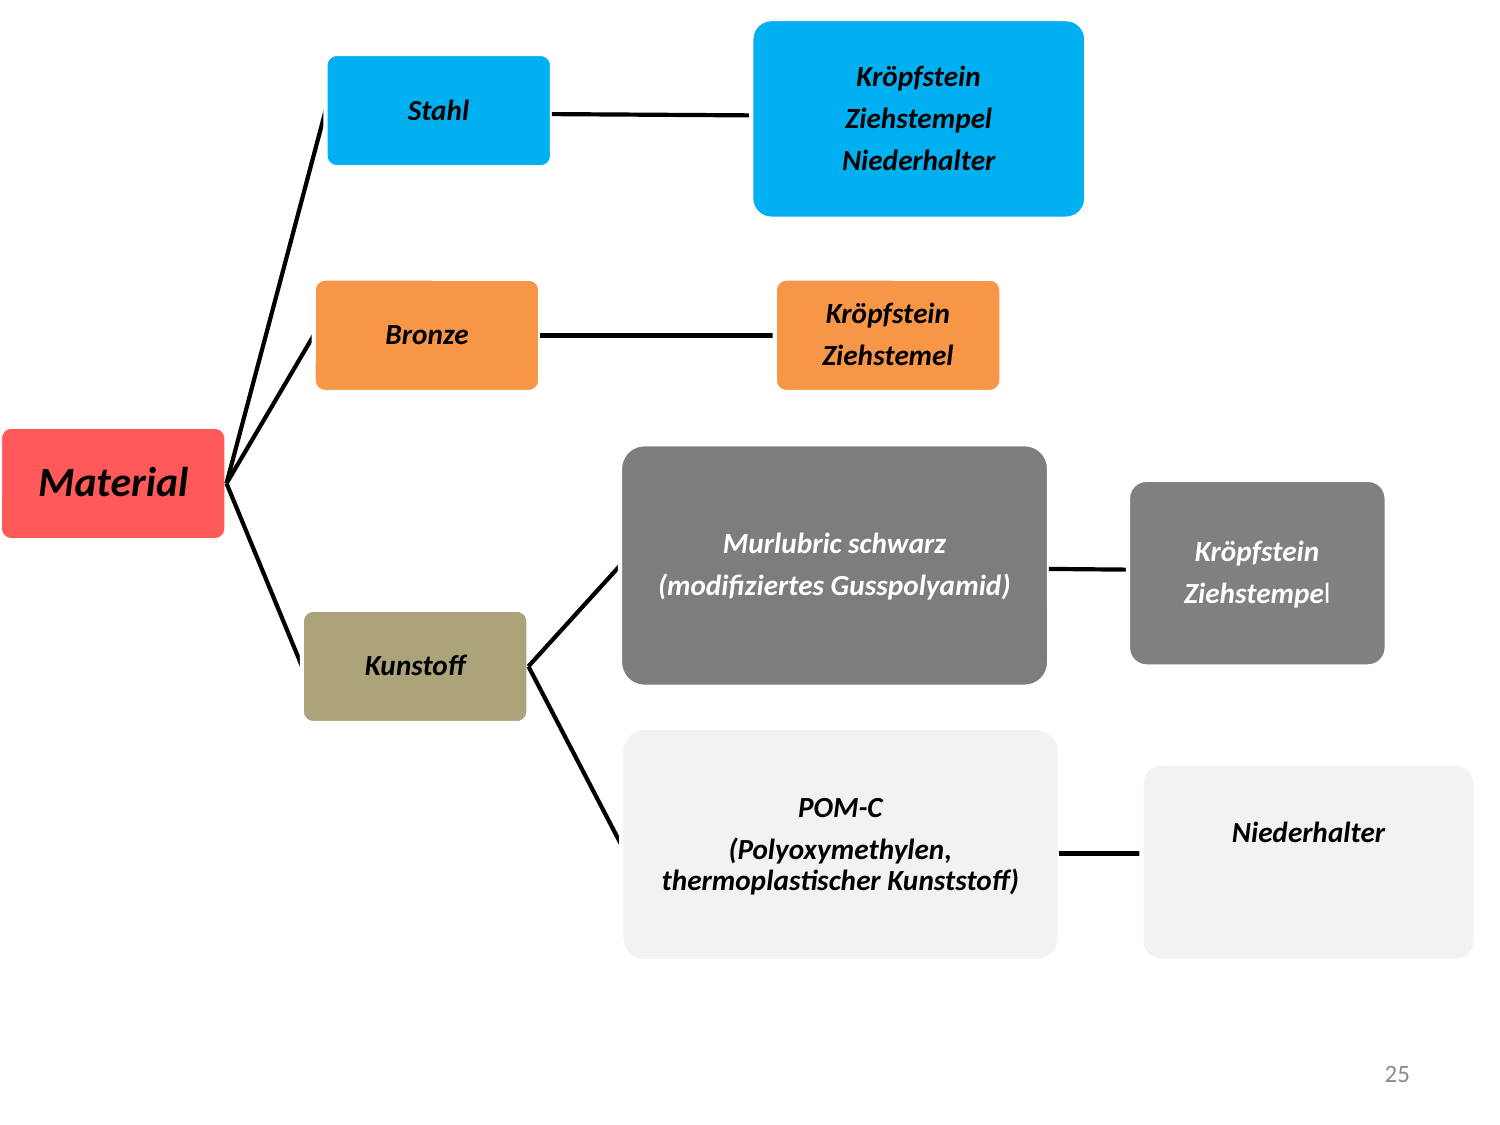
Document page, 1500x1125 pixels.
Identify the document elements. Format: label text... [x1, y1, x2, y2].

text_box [0, 18, 1500, 1024]
slide_number 25 [1074, 1042, 1425, 1103]
